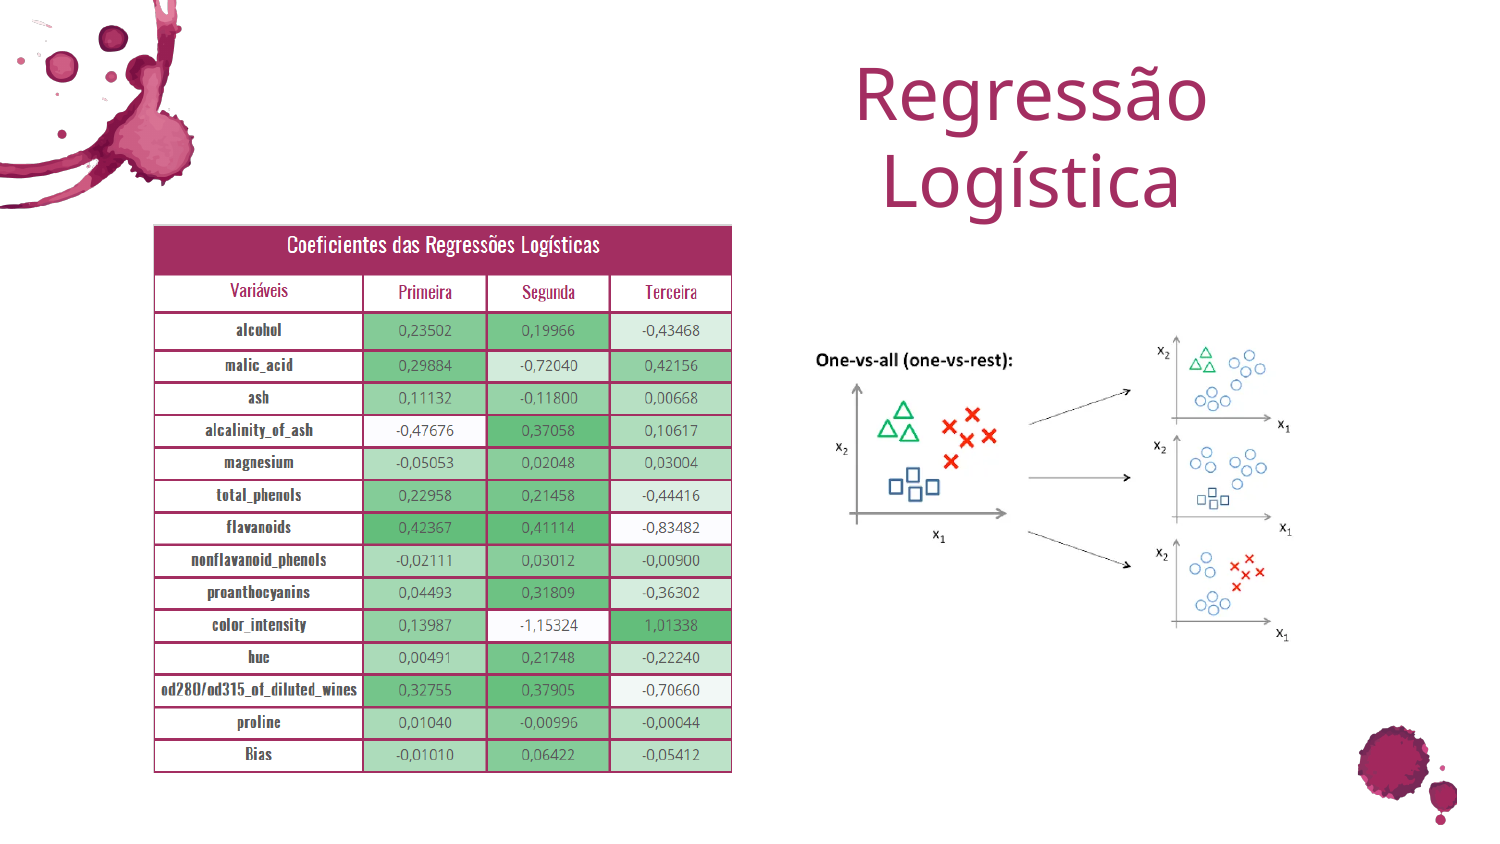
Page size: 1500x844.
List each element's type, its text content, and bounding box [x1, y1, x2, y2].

picture [152, 224, 733, 773]
title Regressão Logística [680, 32, 1383, 171]
picture [1358, 726, 1457, 825]
picture [0, 0, 206, 209]
picture [811, 324, 1327, 661]
